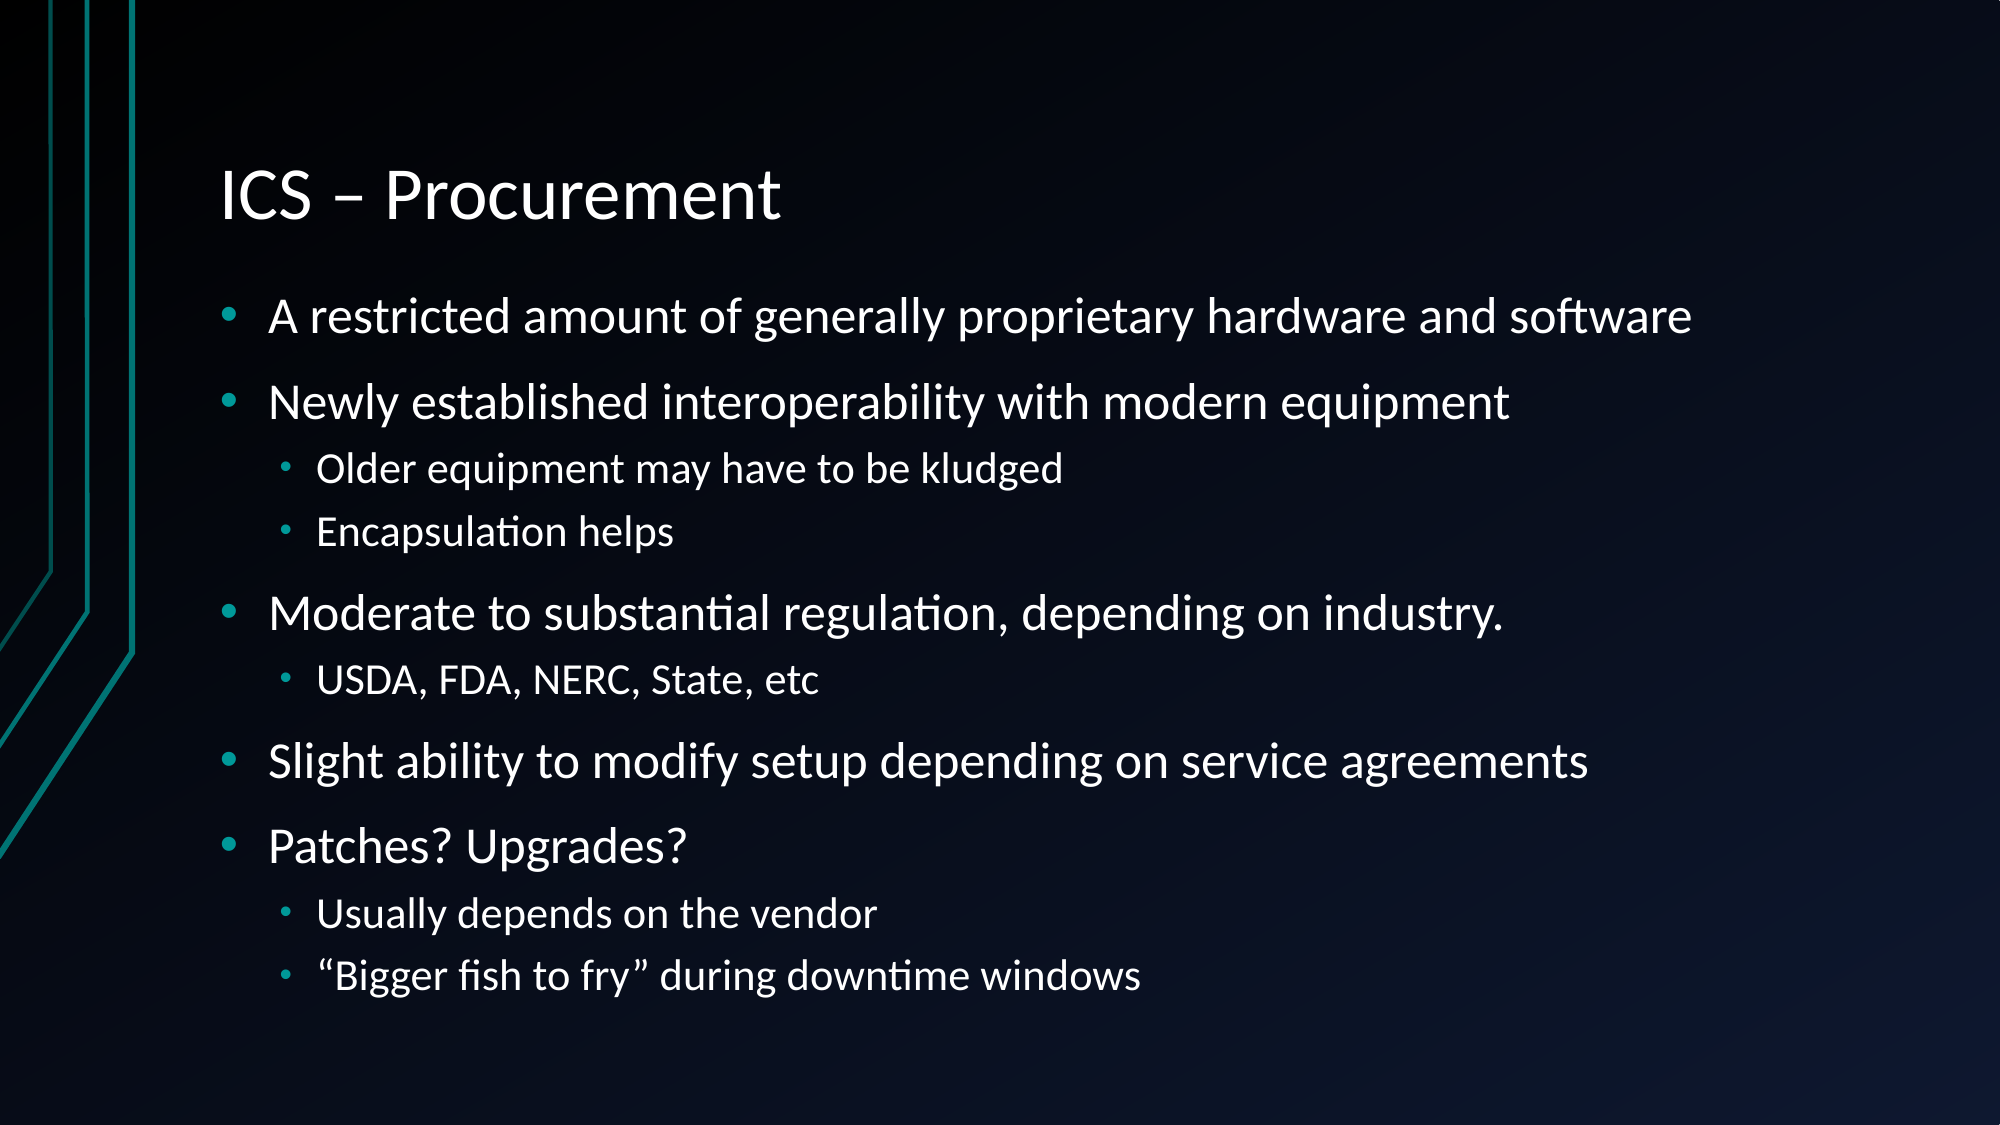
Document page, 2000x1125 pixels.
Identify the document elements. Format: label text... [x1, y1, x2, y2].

title ICS – Procurement [199, 45, 1900, 246]
list A restricted amount of generally proprietary hardware and software Newly established interoperability with modern equipment Older equipment may have to be kludged Encapsulation helps Moderate to substantial regulation, depending on industry. USDA, FDA, NERC, State, etc Slight ability to modify setup depending on service agreements Patches? Upgrades? Usually depends on the vendor “Bigger fish to fry” during downtime windows [199, 279, 1900, 1012]
